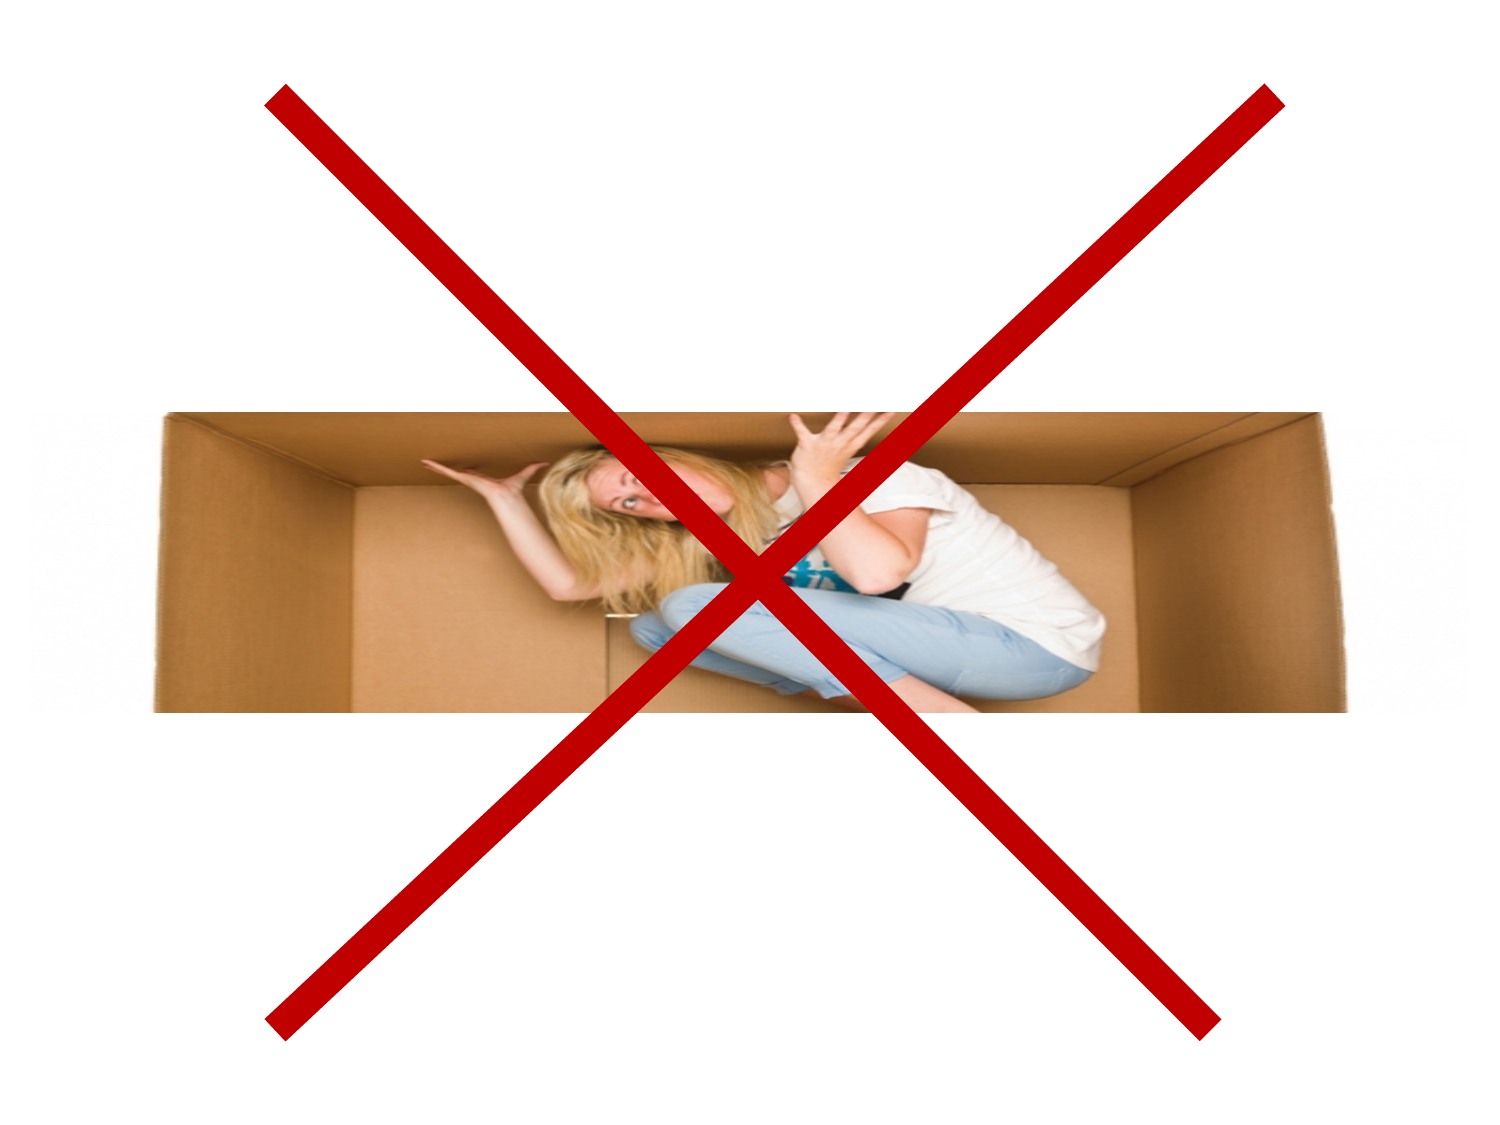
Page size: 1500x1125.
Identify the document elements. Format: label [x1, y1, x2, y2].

picture [31, 412, 274, 713]
picture [1275, 412, 1469, 713]
text_box [274, 94, 1275, 1031]
